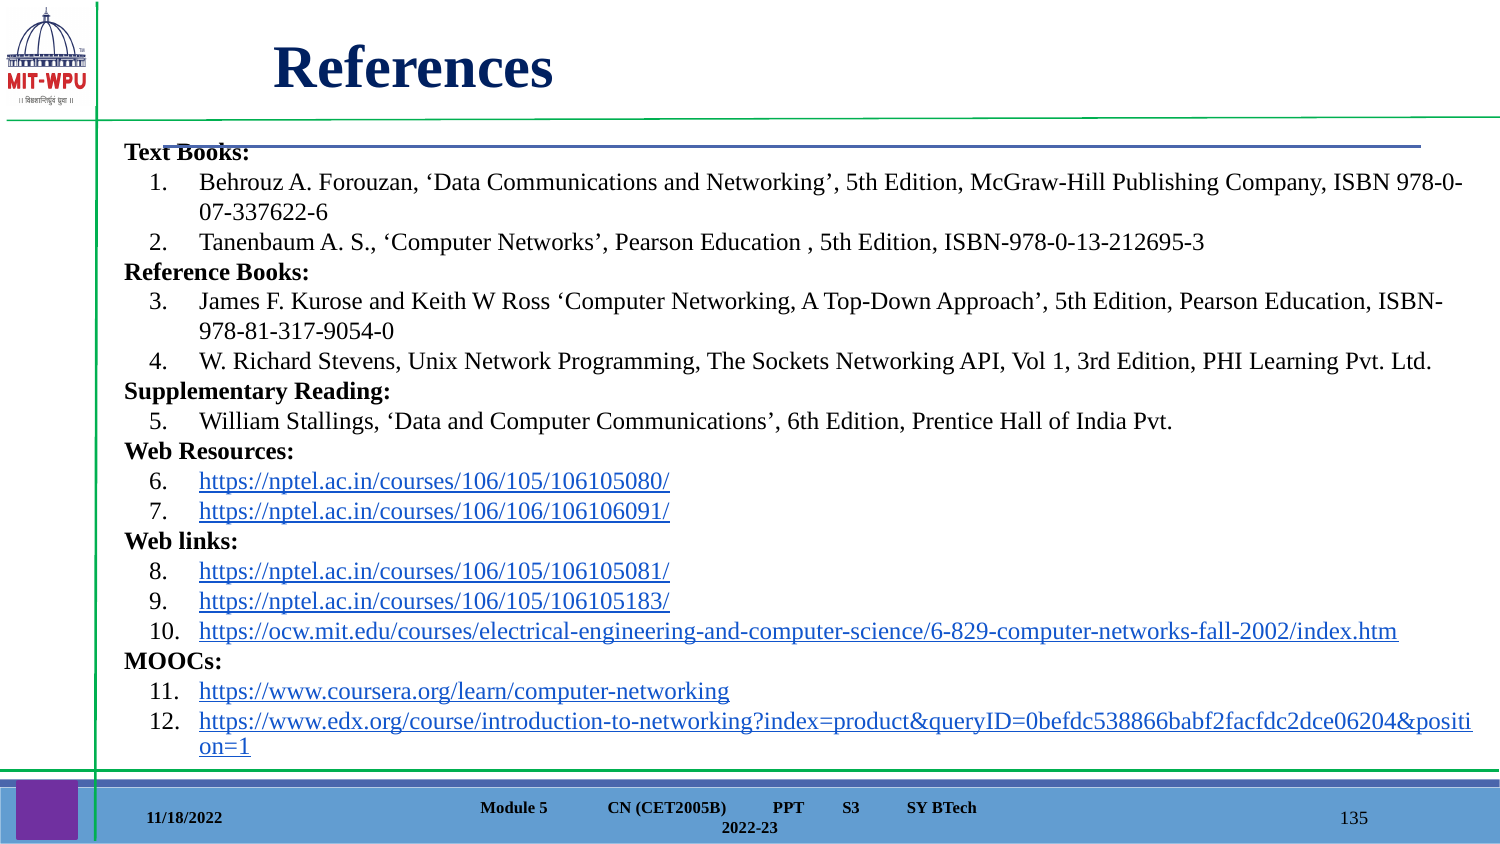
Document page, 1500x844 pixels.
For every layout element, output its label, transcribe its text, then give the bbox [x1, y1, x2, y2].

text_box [94, 779, 98, 842]
text_box [17, 782, 76, 839]
slide_number ‹#› [1218, 794, 1380, 840]
footer Module 5 CN (CET2005B) PPT S3 SY BTech 2022-23 [453, 794, 1047, 840]
text_box Text Books: Behrouz A. Forouzan, ‘Data Communications and Networking’, 5th Edition, McGraw-Hill Publishing Company, ISBN 978-0-07-337622-6 Tanenbaum A. S., ‘Computer Networks’, Pearson Education , 5th Edition, ISBN-978-0-13-212695-3 Reference Books: James F. Kurose and Keith W Ross ‘Computer Networking, A Top-Down Approach’, 5th Edition, Pearson Education, ISBN- 978-81-317-9054-0 W. Richard Stevens, Unix Network Programming, The Sockets Networking API, Vol 1, 3rd Edition, PHI Learning Pvt. Ltd. Supplementary Reading: William Stallings, ‘Data and Computer Communications’, 6th Edition, Prentice Hall of India Pvt. Web Resources: https://nptel.ac.in/courses/106/105/106105080/ https://nptel.ac.in/courses/106/106/106106091/ Web links: https://nptel.ac.in/courses/106/105/106105081/ https://nptel.ac.in/courses/106/105/106105183/ https://ocw.mit.edu/courses/electrical-engineering-and-computer-science/6-829-computer-networks-fall-2002/index.htm MOOCs: https://www.coursera.org/learn/computer-networking https://www.edx.org/course/introduction-to-networking?index=product&queryID=0befdc538866babf2facfdc2dce06204&position=1 [124, 130, 1475, 718]
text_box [94, 111, 98, 770]
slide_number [135, 794, 440, 840]
picture [6, 7, 96, 106]
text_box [101, 116, 1500, 121]
title References [262, 35, 1500, 106]
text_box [6, 116, 89, 121]
